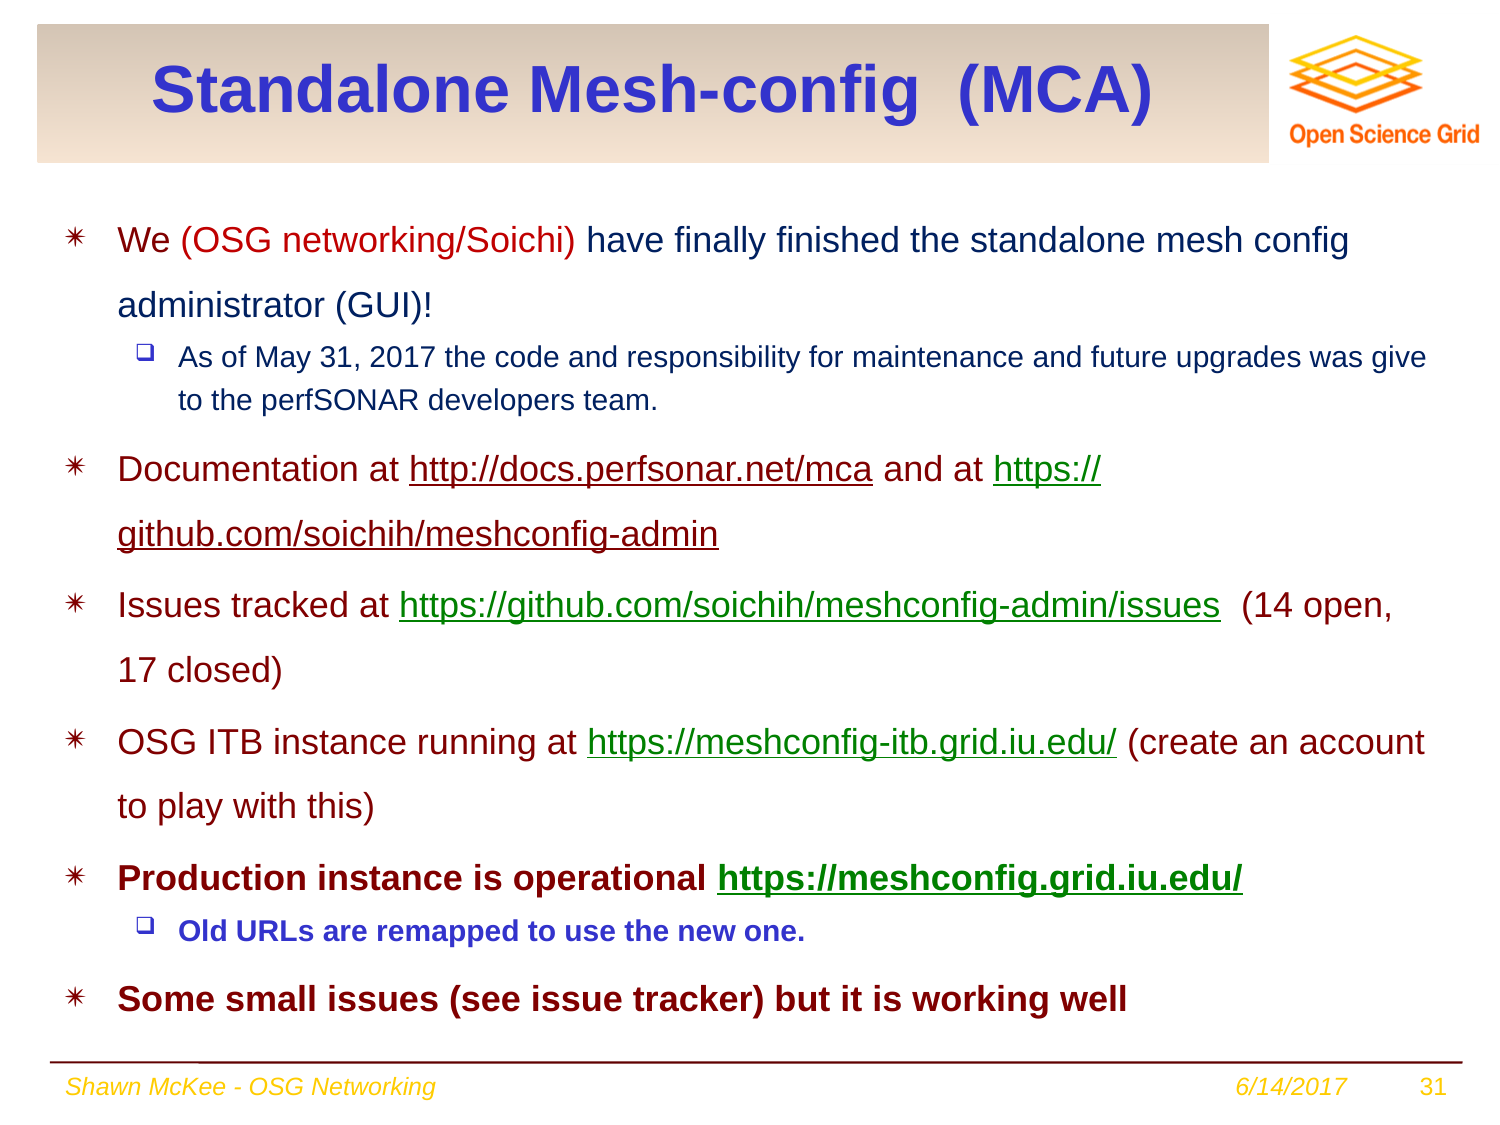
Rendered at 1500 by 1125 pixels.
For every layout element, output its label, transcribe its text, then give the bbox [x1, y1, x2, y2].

picture [1269, 12, 1500, 166]
footer Shawn McKee - OSG Networking [49, 1062, 546, 1125]
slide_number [547, 1062, 1363, 1125]
slide_number 31 [1374, 1062, 1463, 1125]
title Standalone Mesh-config (MCA) [37, 24, 1270, 163]
list We (OSG networking/Soichi) have finally finished the standalone mesh config administrator (GUI)! As of May 31, 2017 the code and responsibility for maintenance and future upgrades was give to the perfSONAR developers team. Documentation at http://docs.perfsonar.net/mca and at https://github.com/soichih/meshconfig-admin Issues tracked at https://github.com/soichih/meshconfig-admin/issues (14 open, 17 closed) OSG ITB instance running at https://meshconfig-itb.grid.iu.edu/ (create an account to play with this) Production instance is operational https://meshconfig.grid.iu.edu/ Old URLs are remapped to use the new one. Some small issues (see issue tracker) but it is working well [49, 187, 1463, 1038]
